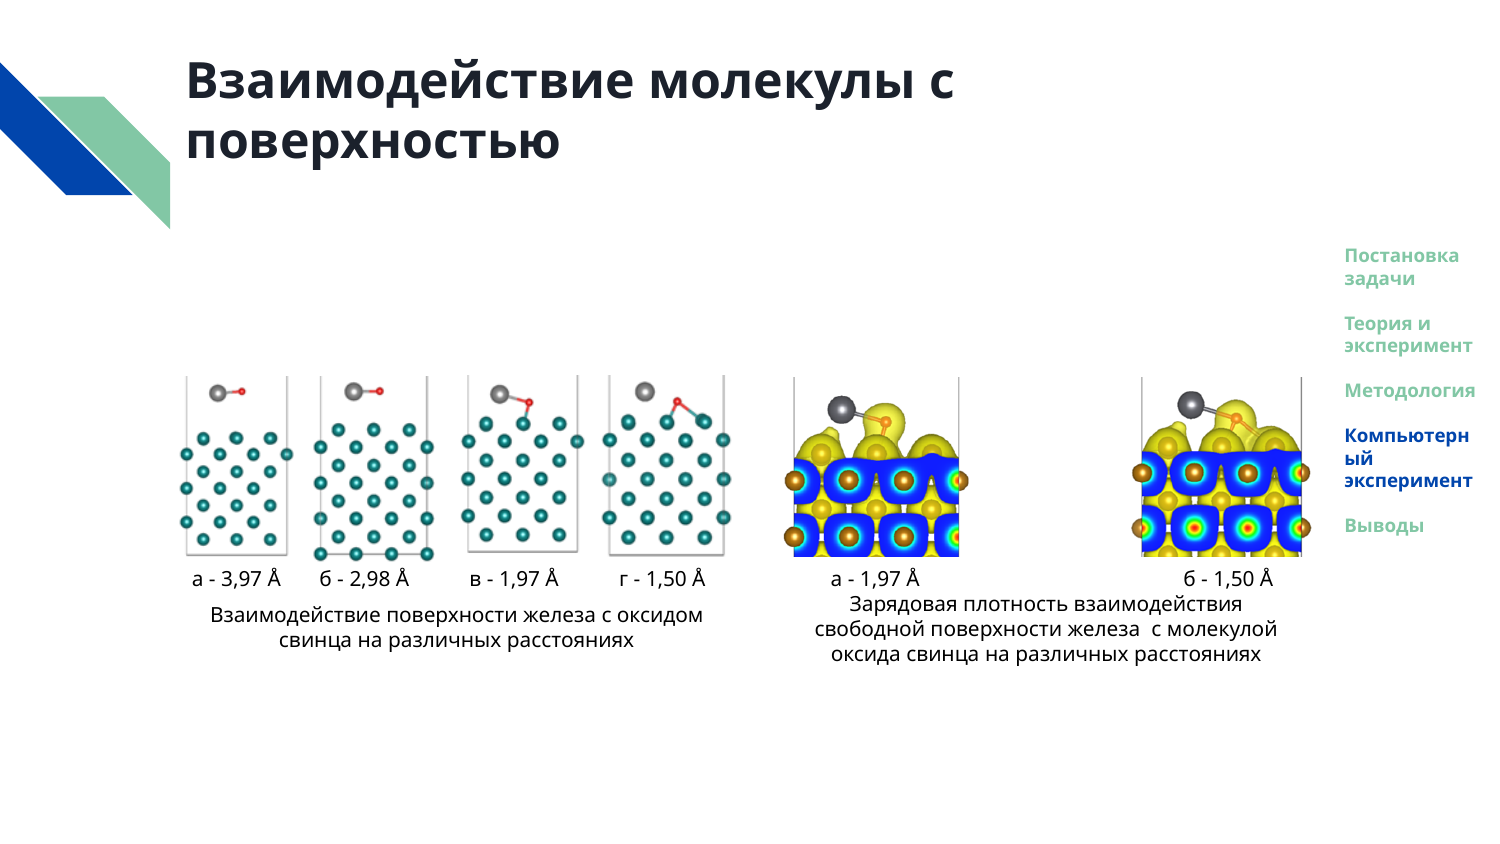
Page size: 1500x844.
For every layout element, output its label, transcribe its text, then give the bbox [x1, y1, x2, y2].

text_box Взаимодействие поверхности железа с оксидом свинца на различных расстояниях [189, 586, 724, 647]
text_box Постановка задачи Теория и эксперимент Методология Компьютерный эксперимент Выводы [1329, 228, 1500, 843]
picture [306, 376, 449, 569]
picture [1128, 376, 1319, 557]
picture [780, 376, 975, 557]
text_box а - 1,97 Å б - 1,50 Å [788, 550, 1324, 587]
picture [599, 375, 743, 571]
text_box Зарядовая плотность взаимодействия свободной поверхности железа с молекулой оксида свинца на различных расстояниях [778, 575, 1314, 636]
text_box а - 3,97 Å б - 2,98 Å в - 1,97 Å г - 1,50 Å [176, 573, 737, 619]
text_box Взаимодействие молекулы с поверхностью [170, 33, 1197, 134]
picture [456, 375, 593, 567]
picture [176, 376, 299, 569]
